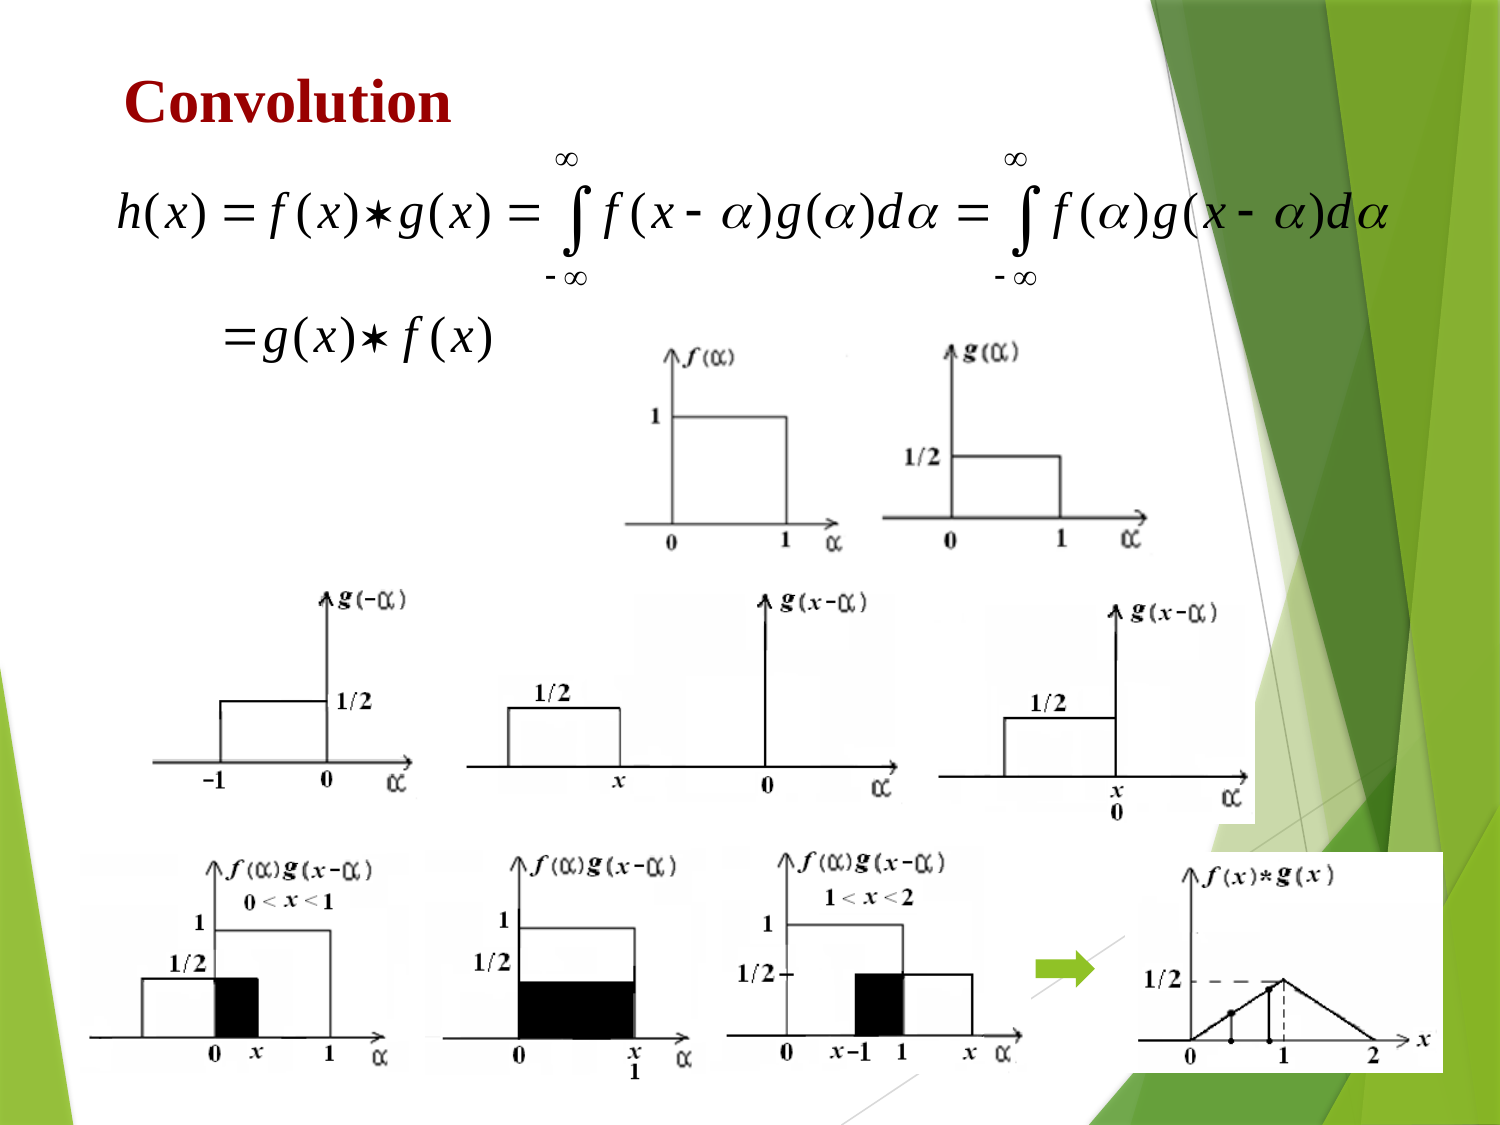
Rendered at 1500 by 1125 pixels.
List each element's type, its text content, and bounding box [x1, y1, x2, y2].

picture [856, 372, 1166, 561]
picture [599, 372, 852, 563]
picture [709, 841, 1032, 1075]
text_box Convolution [108, 61, 696, 140]
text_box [111, 136, 1398, 372]
picture [424, 842, 706, 1090]
picture [438, 579, 908, 806]
picture [139, 579, 426, 801]
picture [1124, 851, 1443, 1073]
picture [934, 594, 1256, 825]
picture [79, 848, 409, 1076]
text_box [1037, 948, 1096, 989]
